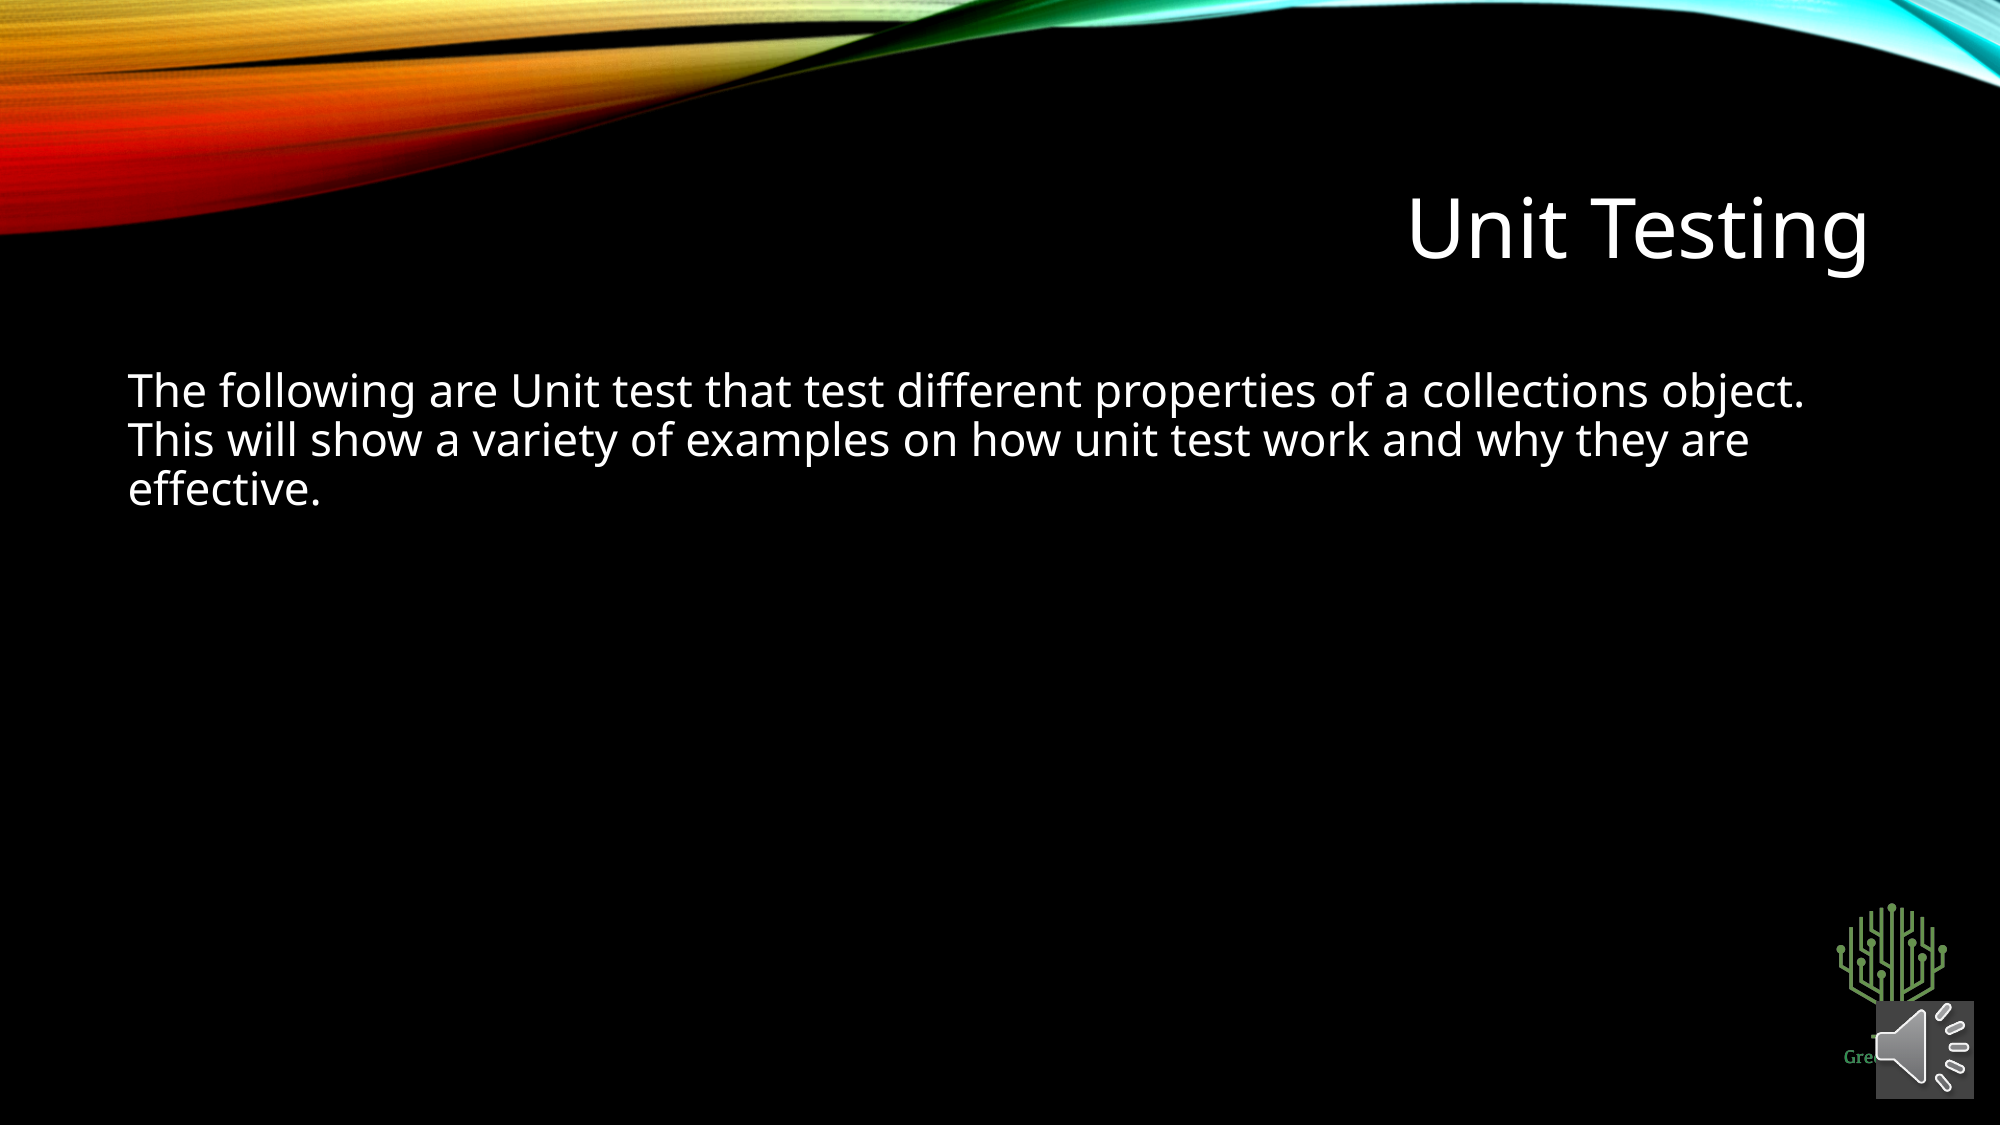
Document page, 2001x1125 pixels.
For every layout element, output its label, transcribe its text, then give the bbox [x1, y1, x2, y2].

picture [1817, 892, 1976, 1101]
list The following are Unit test that test different properties of a collections object. This will show a variety of examples on how unit test work and why they are effective. [112, 360, 1888, 1021]
picture [0, 0, 2000, 237]
title Unit Testing [474, 125, 1888, 338]
